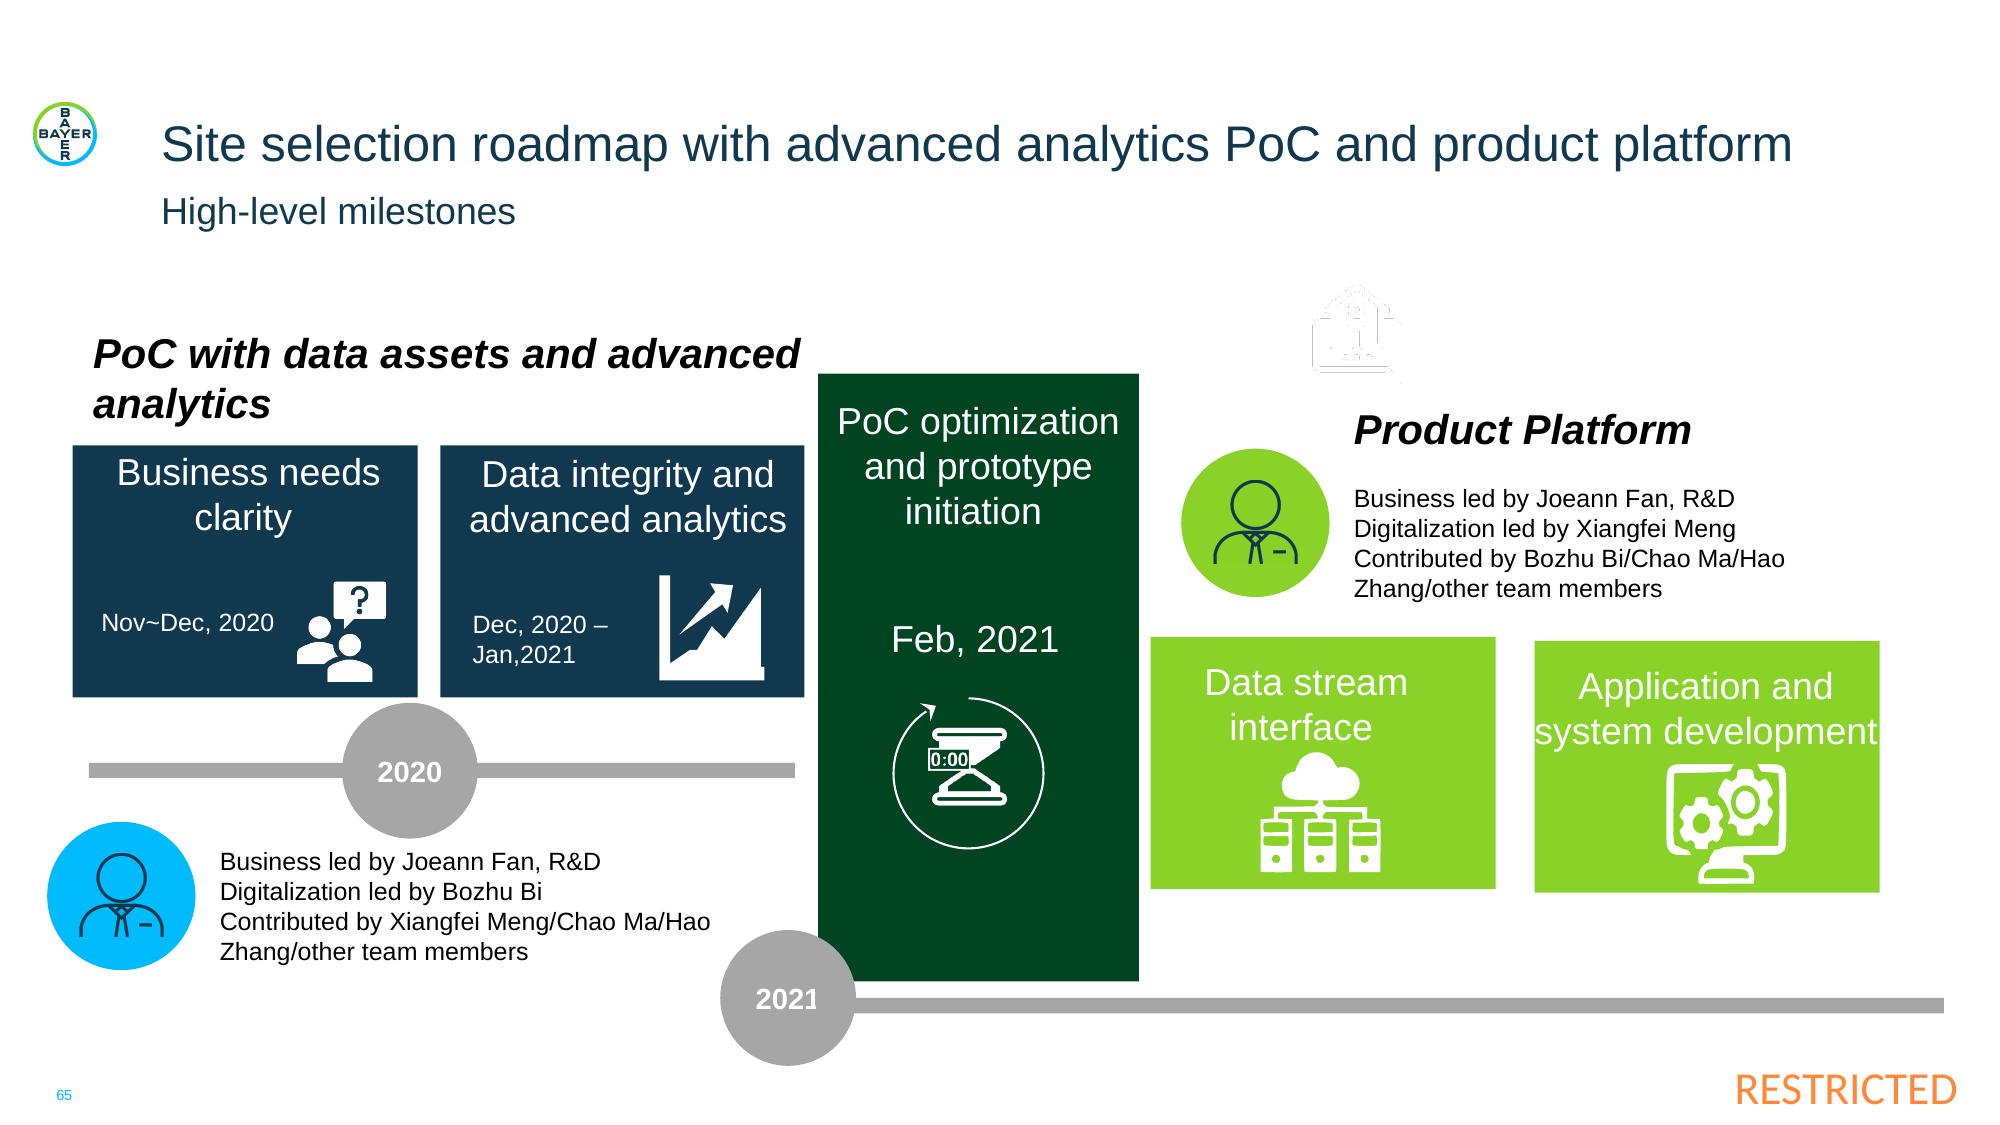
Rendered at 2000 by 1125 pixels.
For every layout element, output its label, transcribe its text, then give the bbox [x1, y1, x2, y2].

text_box [1150, 636, 1496, 889]
subtitle High-level milestones [161, 186, 1933, 229]
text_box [659, 575, 765, 681]
text_box [818, 373, 1139, 982]
text_box [440, 507, 805, 698]
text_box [86, 599, 277, 697]
text_box Application and system development [1514, 654, 1898, 760]
text_box [1534, 640, 1880, 654]
slide_number 65 [32, 1085, 97, 1104]
text_box Data integrity and advanced analytics [440, 449, 816, 507]
text_box Data stream interface … [1173, 650, 1439, 801]
text_box 2021 [718, 928, 859, 1068]
picture [1306, 283, 1407, 384]
text_box [480, 762, 795, 778]
text_box Business needs clarity [95, 467, 402, 502]
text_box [1666, 763, 1787, 885]
picture [928, 727, 1008, 806]
text_box Business led by Joeann Fan, R&D Digitalization led by Bozhu Bi Contributed by Xiangfei Meng/Chao Ma/Hao Zhang/other team members [219, 816, 799, 965]
text_box [815, 997, 1944, 1014]
text_box [72, 445, 418, 698]
text_box PoC optimization and prototype initiation [827, 397, 1130, 550]
text_box PoC with data assets and advanced analytics [93, 317, 814, 467]
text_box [457, 542, 678, 677]
text_box [893, 742, 1044, 849]
text_box [1260, 752, 1381, 873]
text_box 2020 [339, 700, 480, 816]
text_box Product Platform Business led by Joeann Fan, R&D Digitalization led by Xiangfei Meng Contributed by Bozhu Bi/Chao Ma/Hao Zhang/other team members [1353, 443, 1898, 592]
picture [281, 571, 402, 692]
text_box [88, 762, 340, 778]
title Site selection roadmap with advanced analytics PoC and product platform [161, 29, 1933, 172]
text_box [876, 607, 1101, 734]
picture [64, 105, 81, 111]
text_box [46, 821, 196, 971]
text_box [1534, 760, 1880, 893]
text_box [1180, 448, 1330, 598]
